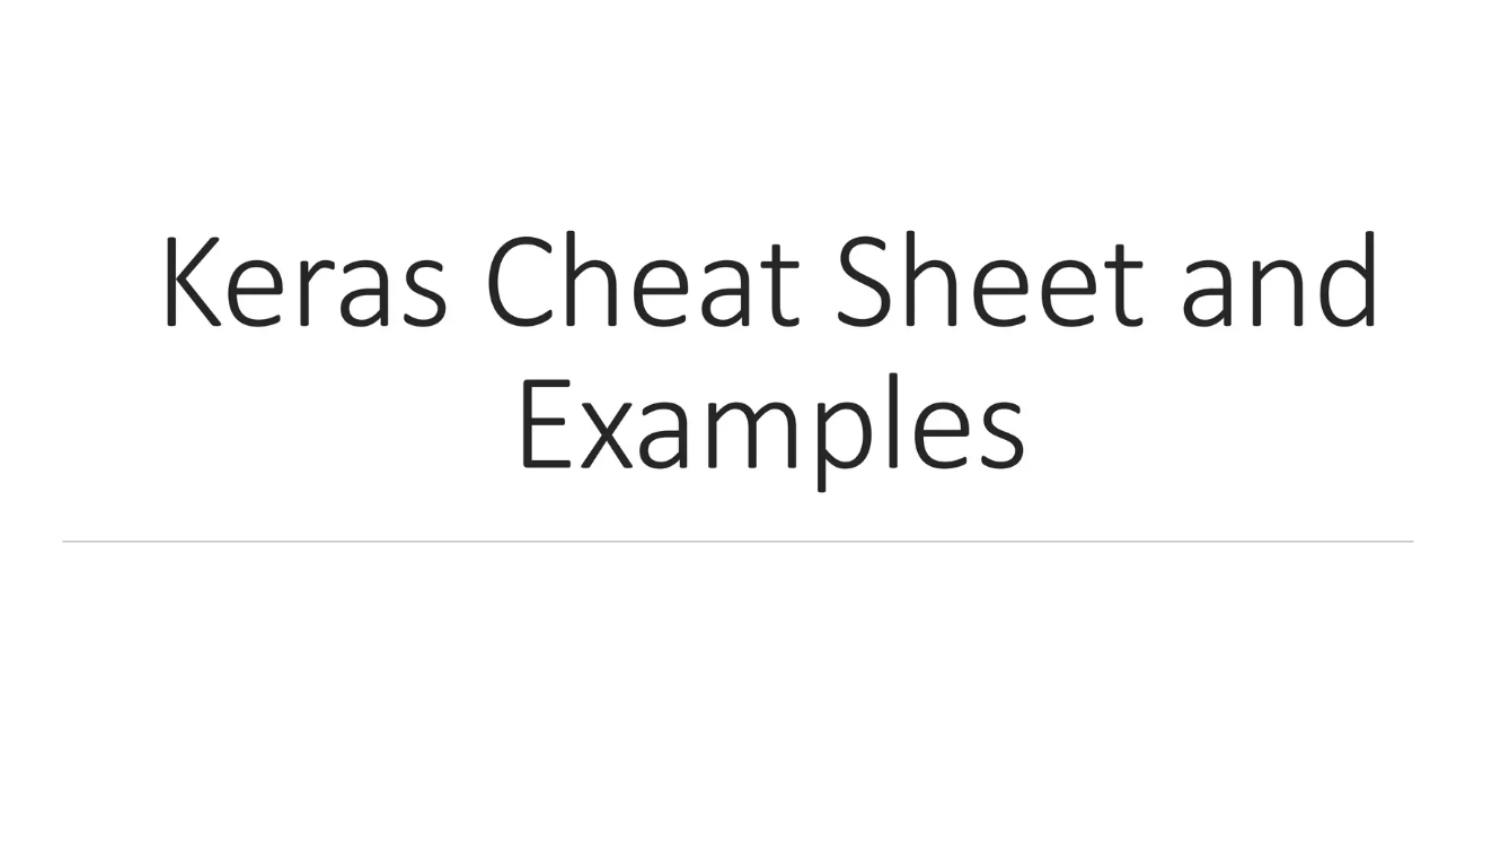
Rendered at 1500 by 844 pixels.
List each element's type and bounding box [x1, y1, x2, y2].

picture [0, 57, 1500, 787]
